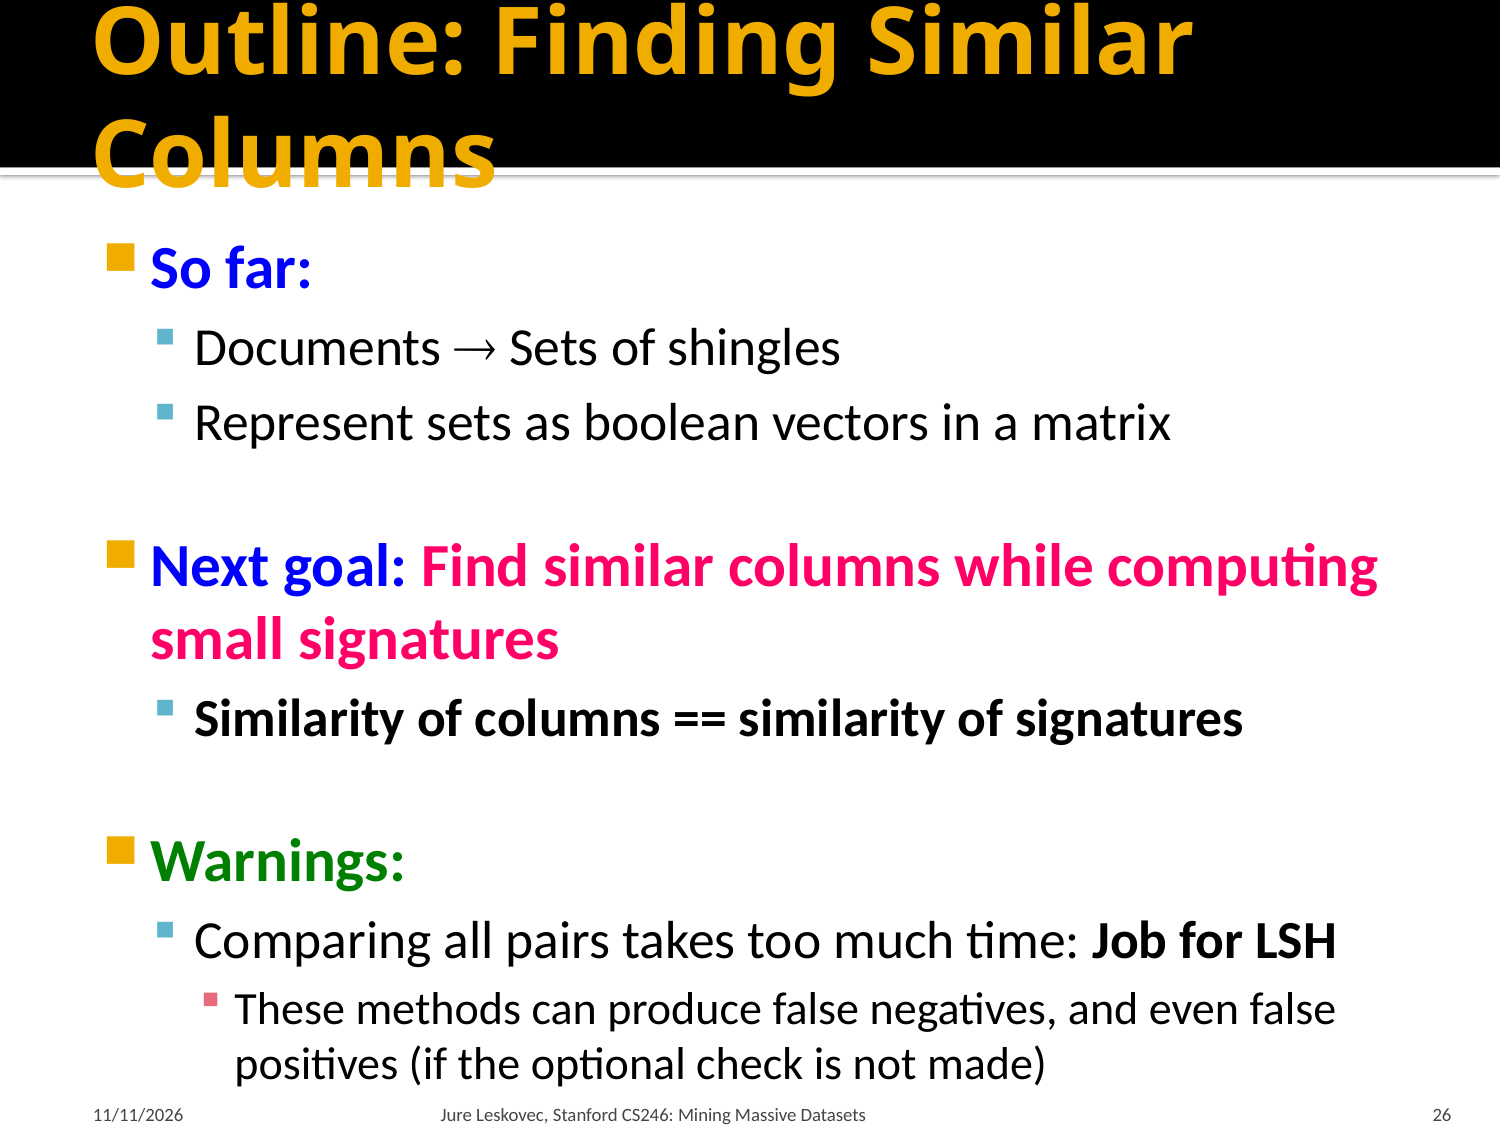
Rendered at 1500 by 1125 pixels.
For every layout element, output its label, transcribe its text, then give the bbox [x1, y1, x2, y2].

list So far: Documents  Sets of shingles Represent sets as boolean vectors in a matrix Next goal: Find similar columns while computing small signatures Similarity of columns == similarity of signatures Warnings: Comparing all pairs takes too much time: Job for LSH These methods can produce false negatives, and even false positives (if the optional check is not made) [75, 212, 1488, 1100]
title Outline: Finding Similar Columns [75, 12, 1425, 175]
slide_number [75, 1080, 425, 1125]
footer Jure Leskovec, Stanford CS246: Mining Massive Datasets [433, 1080, 1337, 1125]
slide_number 26 [1345, 1080, 1467, 1125]
